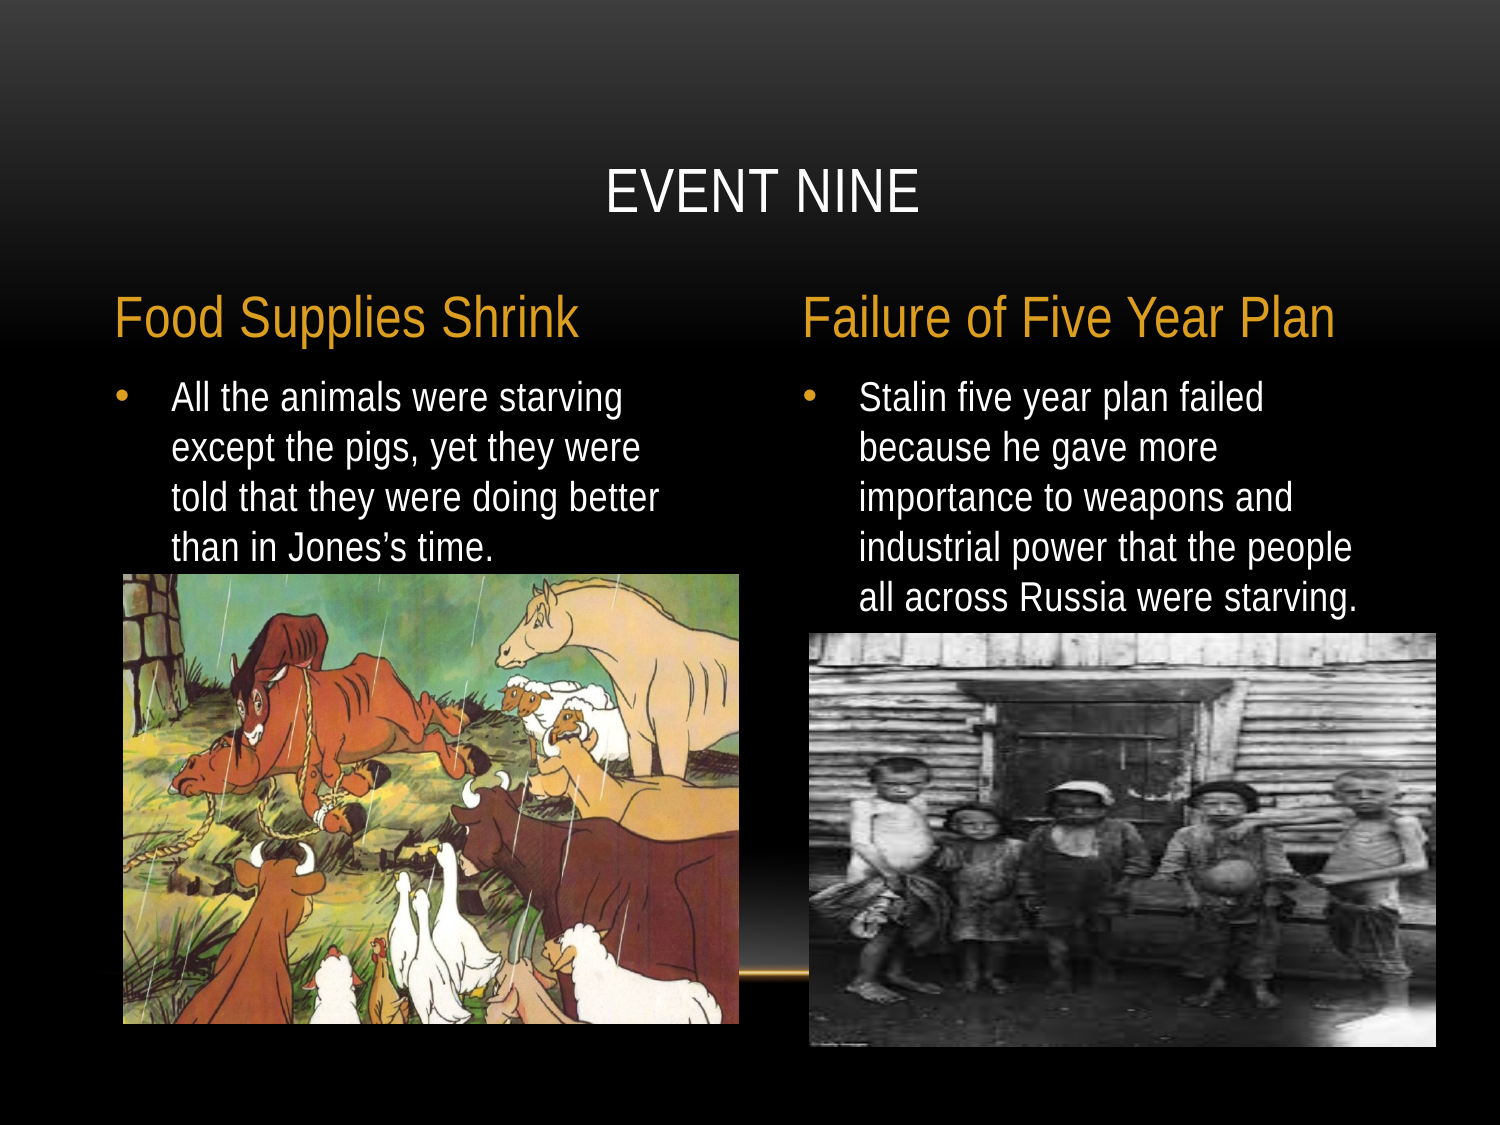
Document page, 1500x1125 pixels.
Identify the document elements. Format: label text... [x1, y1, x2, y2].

list Stalin five year plan failed because he gave more importance to weapons and industrial power that the people all across Russia were starving. [787, 362, 1400, 938]
list Failure of Five Year Plan [787, 262, 1400, 357]
title event nine [99, 45, 1400, 233]
picture [0, 0, 1500, 1125]
list Food Supplies Shrink [99, 262, 713, 357]
list All the animals were starving except the pigs, yet they were told that they were doing better than in Jones’s time. [99, 362, 713, 938]
